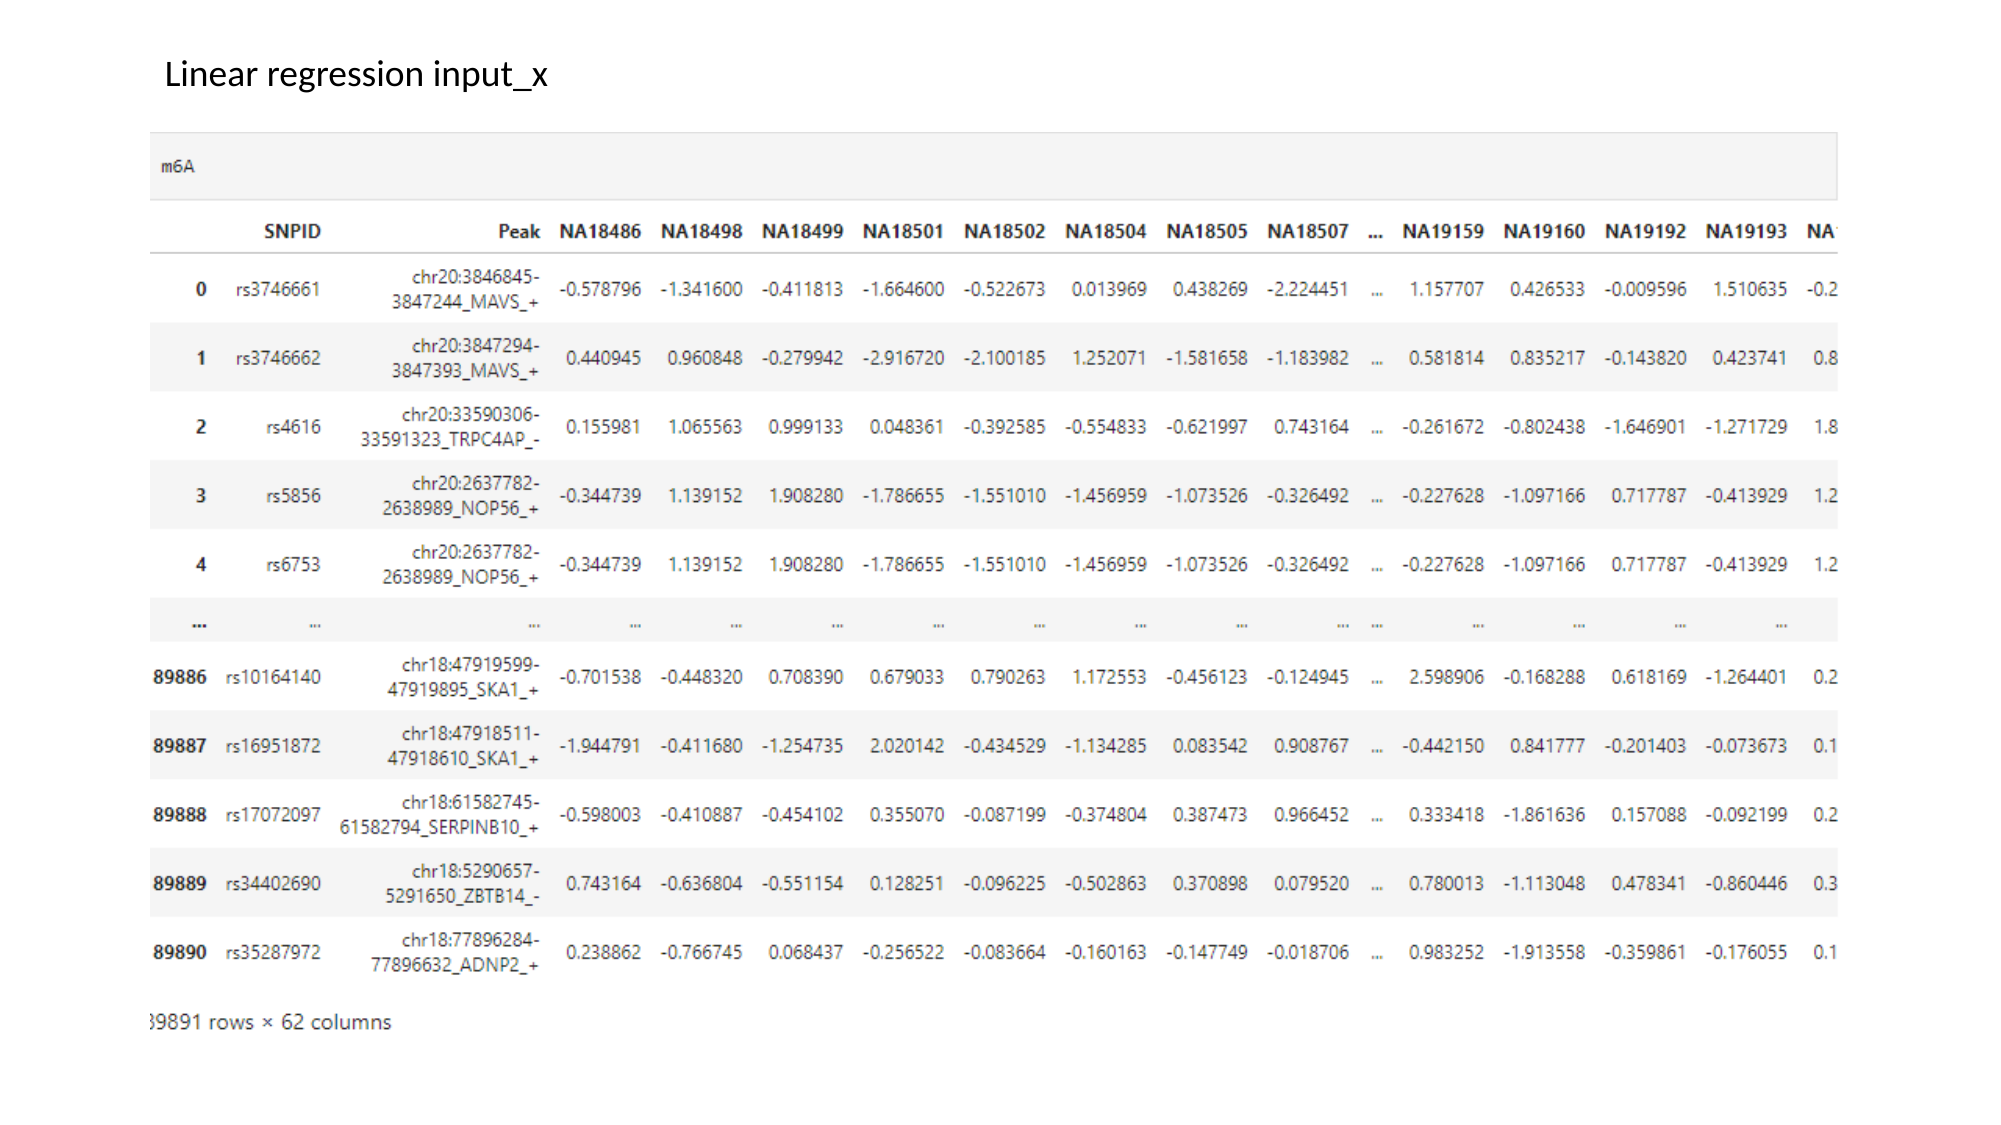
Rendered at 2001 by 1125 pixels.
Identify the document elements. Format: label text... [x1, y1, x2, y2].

text_box Linear regression input_x [150, 41, 1228, 101]
picture [149, 132, 1874, 1039]
